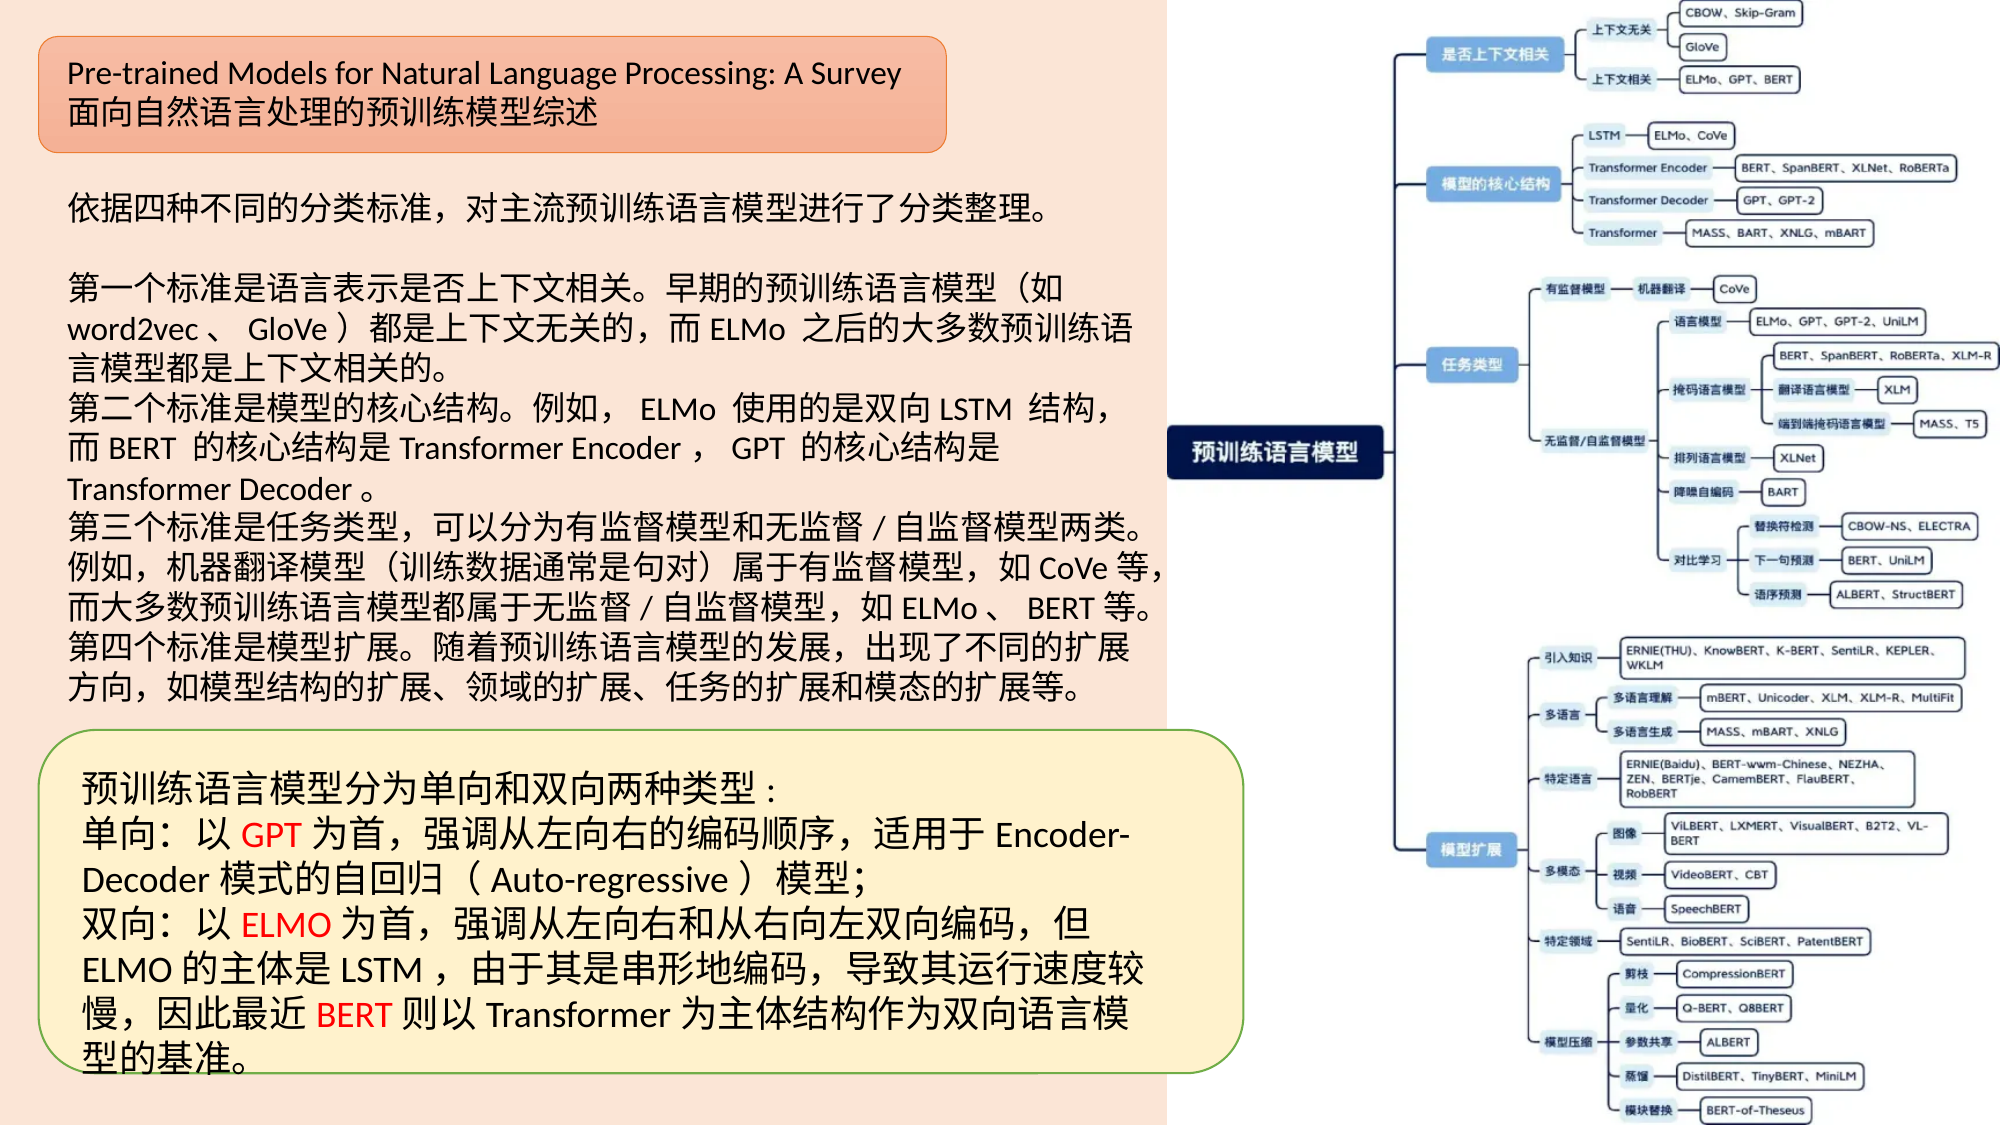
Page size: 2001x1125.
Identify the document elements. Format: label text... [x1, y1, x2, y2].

text_box [0, 0, 1167, 1125]
text_box [38, 35, 947, 154]
text_box [37, 728, 1167, 1067]
picture [1167, 0, 2000, 1125]
text_box 预训练语言模型分为单向和双向两种类型: 单向：以GPT为首，强调从左向右的编码顺序，适用于Encoder-Decoder模式的自回归（Auto-regressive）模型； 双向：以ELMO为首，强调从左向右和从右向左双向编码，但ELMO的主体是LSTM，由于其是串形地编码，导致其运行速度较慢，因此最近BERT则以Transformer为主体结构作为双向语言模型的基准。 [67, 757, 1167, 1084]
text_box Pre-trained Models for Natural Language Processing: A Survey 面向自然语言处理的预训练模型综述 [52, 43, 918, 139]
text_box 依据四种不同的分类标准，对主流预训练语言模型进行了分类整理。 第一个标准是语言表示是否上下文相关。早期的预训练语言模型（如word2vec、GloVe）都是上下文无关的，而ELMo 之后的大多数预训练语言模型都是上下文相关的。 第二个标准是模型的核心结构。例如，ELMo 使用的是双向LSTM 结构，而BERT 的核心结构是Transformer Encoder，GPT 的核心结构是Transformer Decoder。 第三个标准是任务类型，可以分为有监督模型和无监督/自监督模型两类。例如，机器翻译模型（训练数据通常是句对）属于有监督模型，如CoVe等，而大多数预训练语言模型都属于无监督/自监督模型，如ELMo、BERT等。 第四个标准是模型扩展。随着预训练语言模型的发展，出现了不同的扩展方向，如模型结构的扩展、领域的扩展、任务的扩展和模态的扩展等。 [52, 179, 1167, 714]
